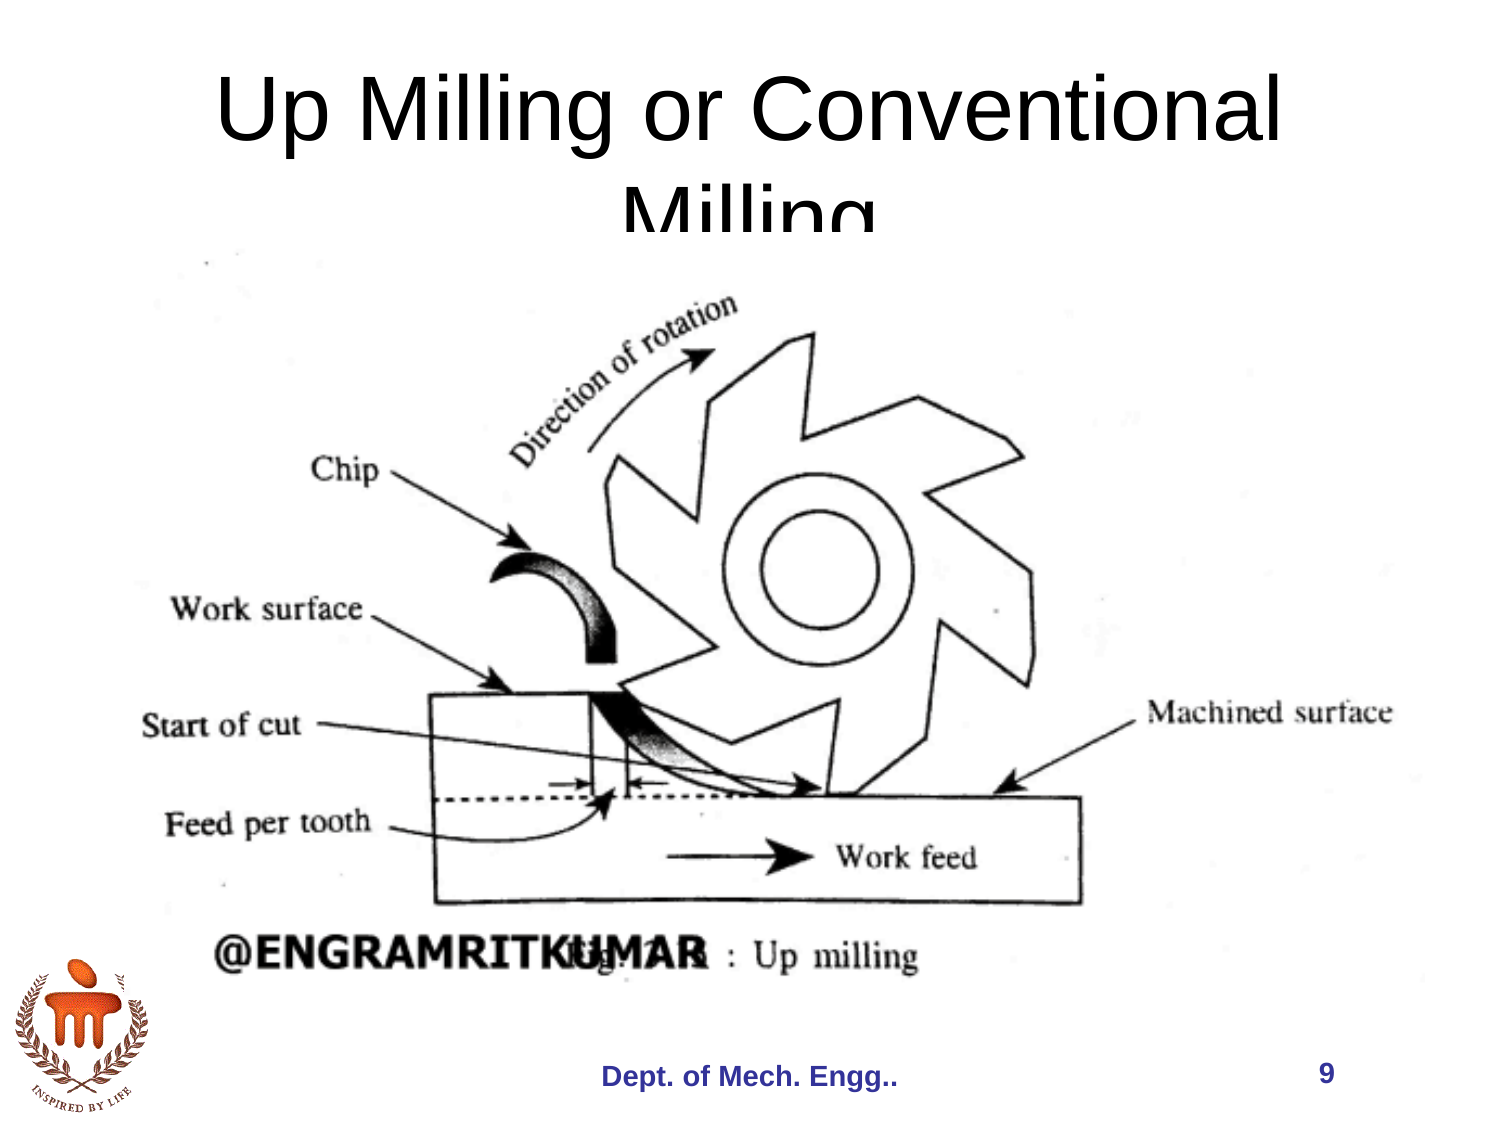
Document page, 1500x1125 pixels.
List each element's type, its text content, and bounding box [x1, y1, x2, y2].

title Up Milling or Conventional Milling [75, 45, 1425, 273]
picture [0, 232, 1426, 1118]
footer Dept. of Mech. Engg.. [512, 1049, 988, 1103]
slide_number 9 [999, 1046, 1351, 1125]
